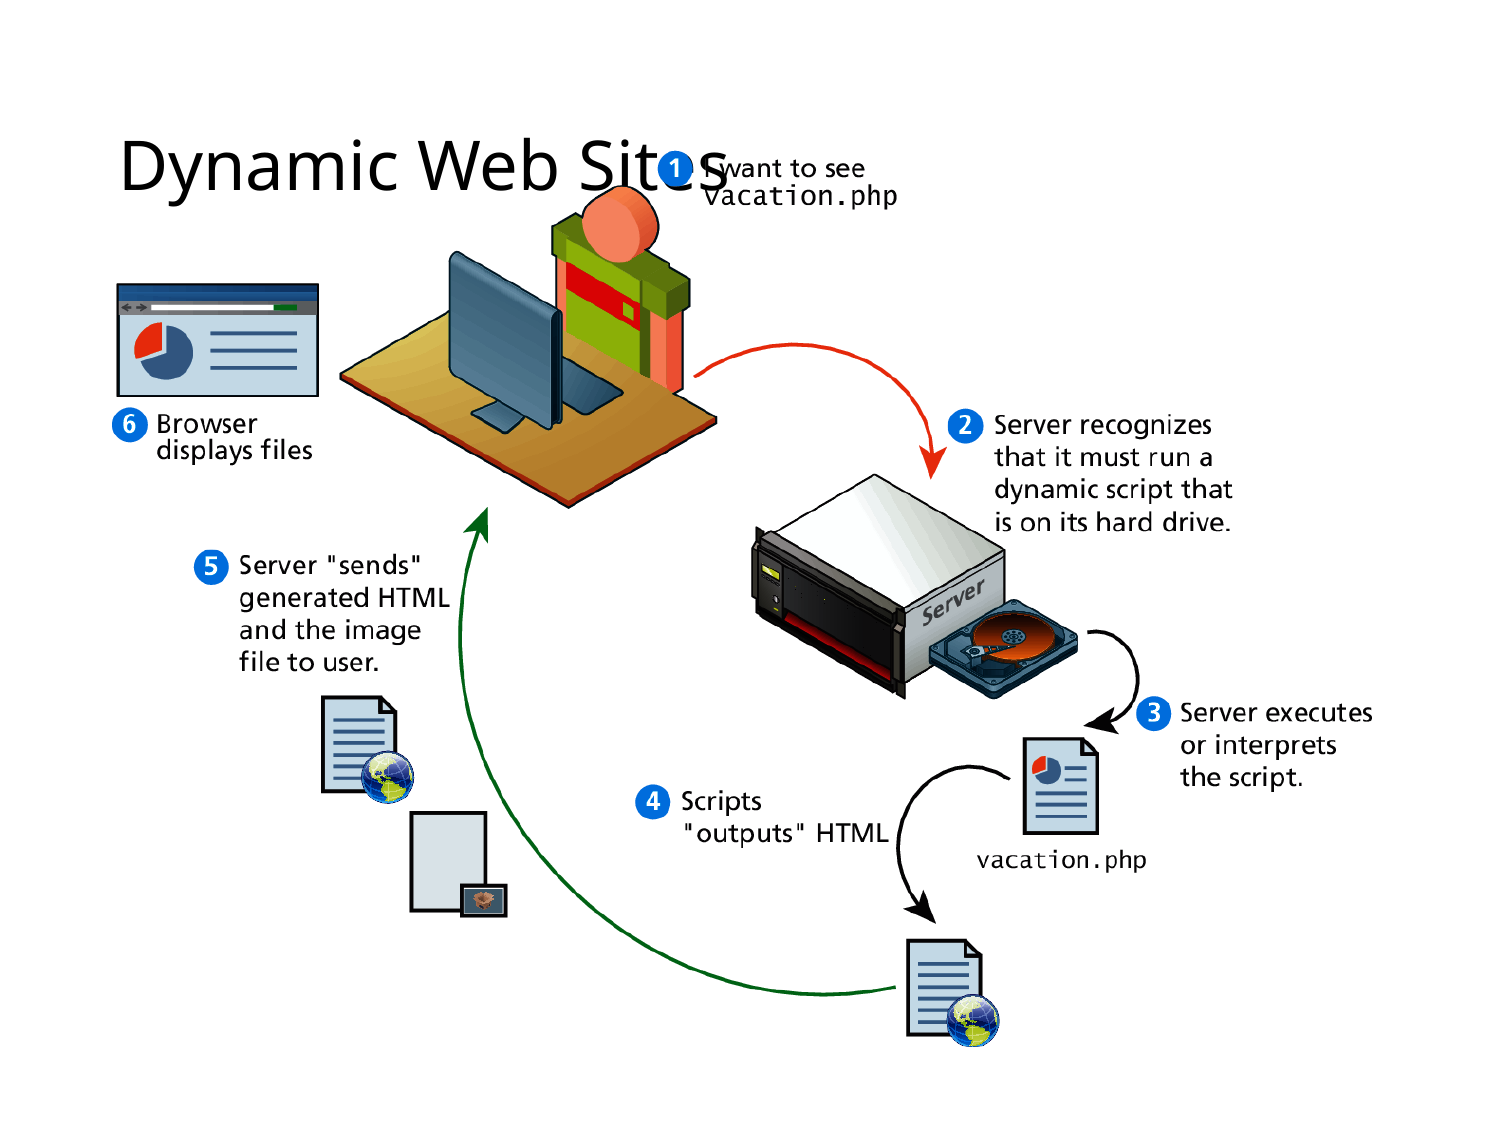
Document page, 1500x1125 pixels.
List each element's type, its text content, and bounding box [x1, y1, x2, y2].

title Dynamic Web Sites [103, 59, 1397, 278]
picture [112, 148, 1374, 1047]
